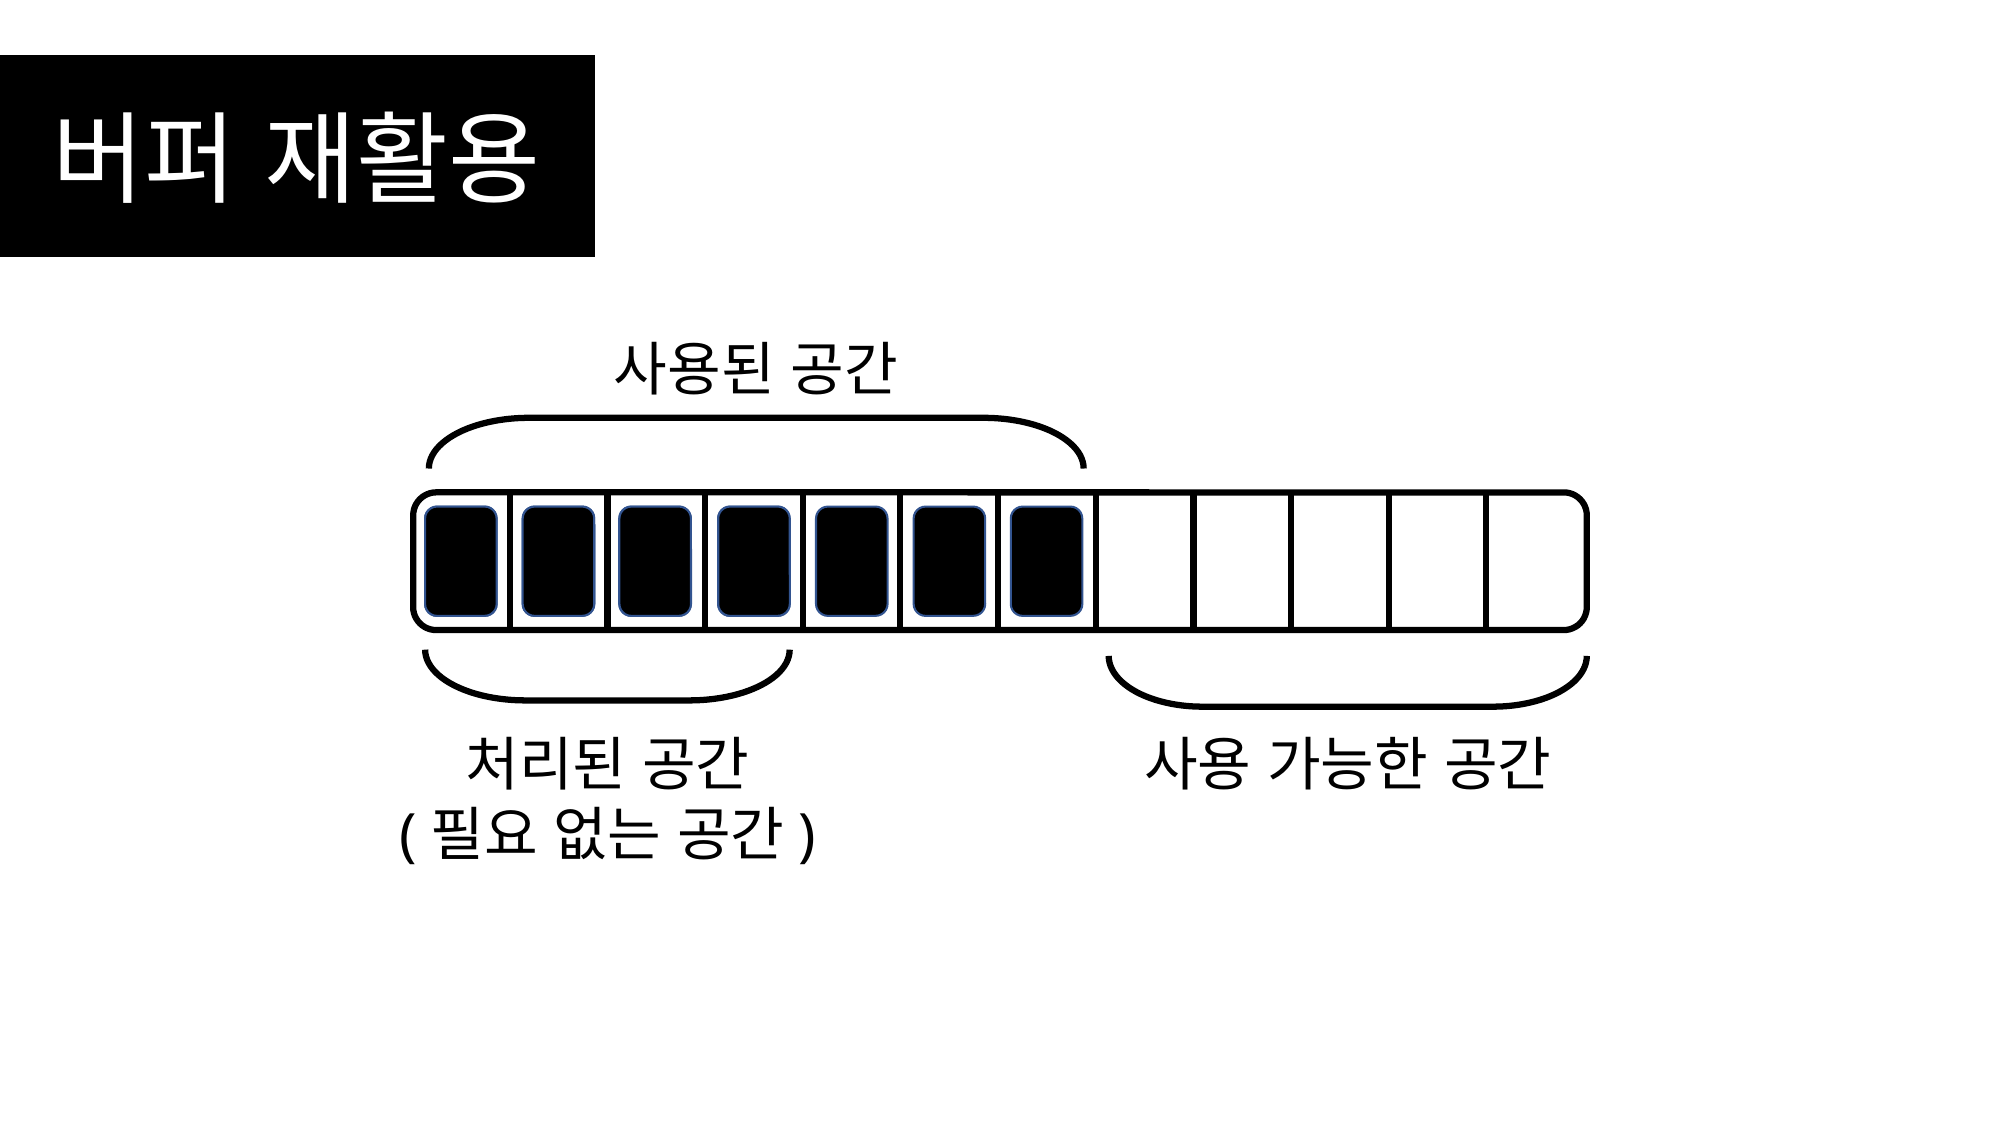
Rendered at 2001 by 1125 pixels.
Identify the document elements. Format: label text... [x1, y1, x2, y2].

text_box 버퍼 재활용 [0, 55, 595, 257]
text_box [1108, 655, 1588, 708]
text_box 사용된 공간 [599, 324, 913, 410]
text_box [428, 417, 1085, 469]
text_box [414, 506, 801, 877]
text_box 사용 가능한 공간 [1129, 720, 1566, 805]
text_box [413, 492, 1587, 631]
